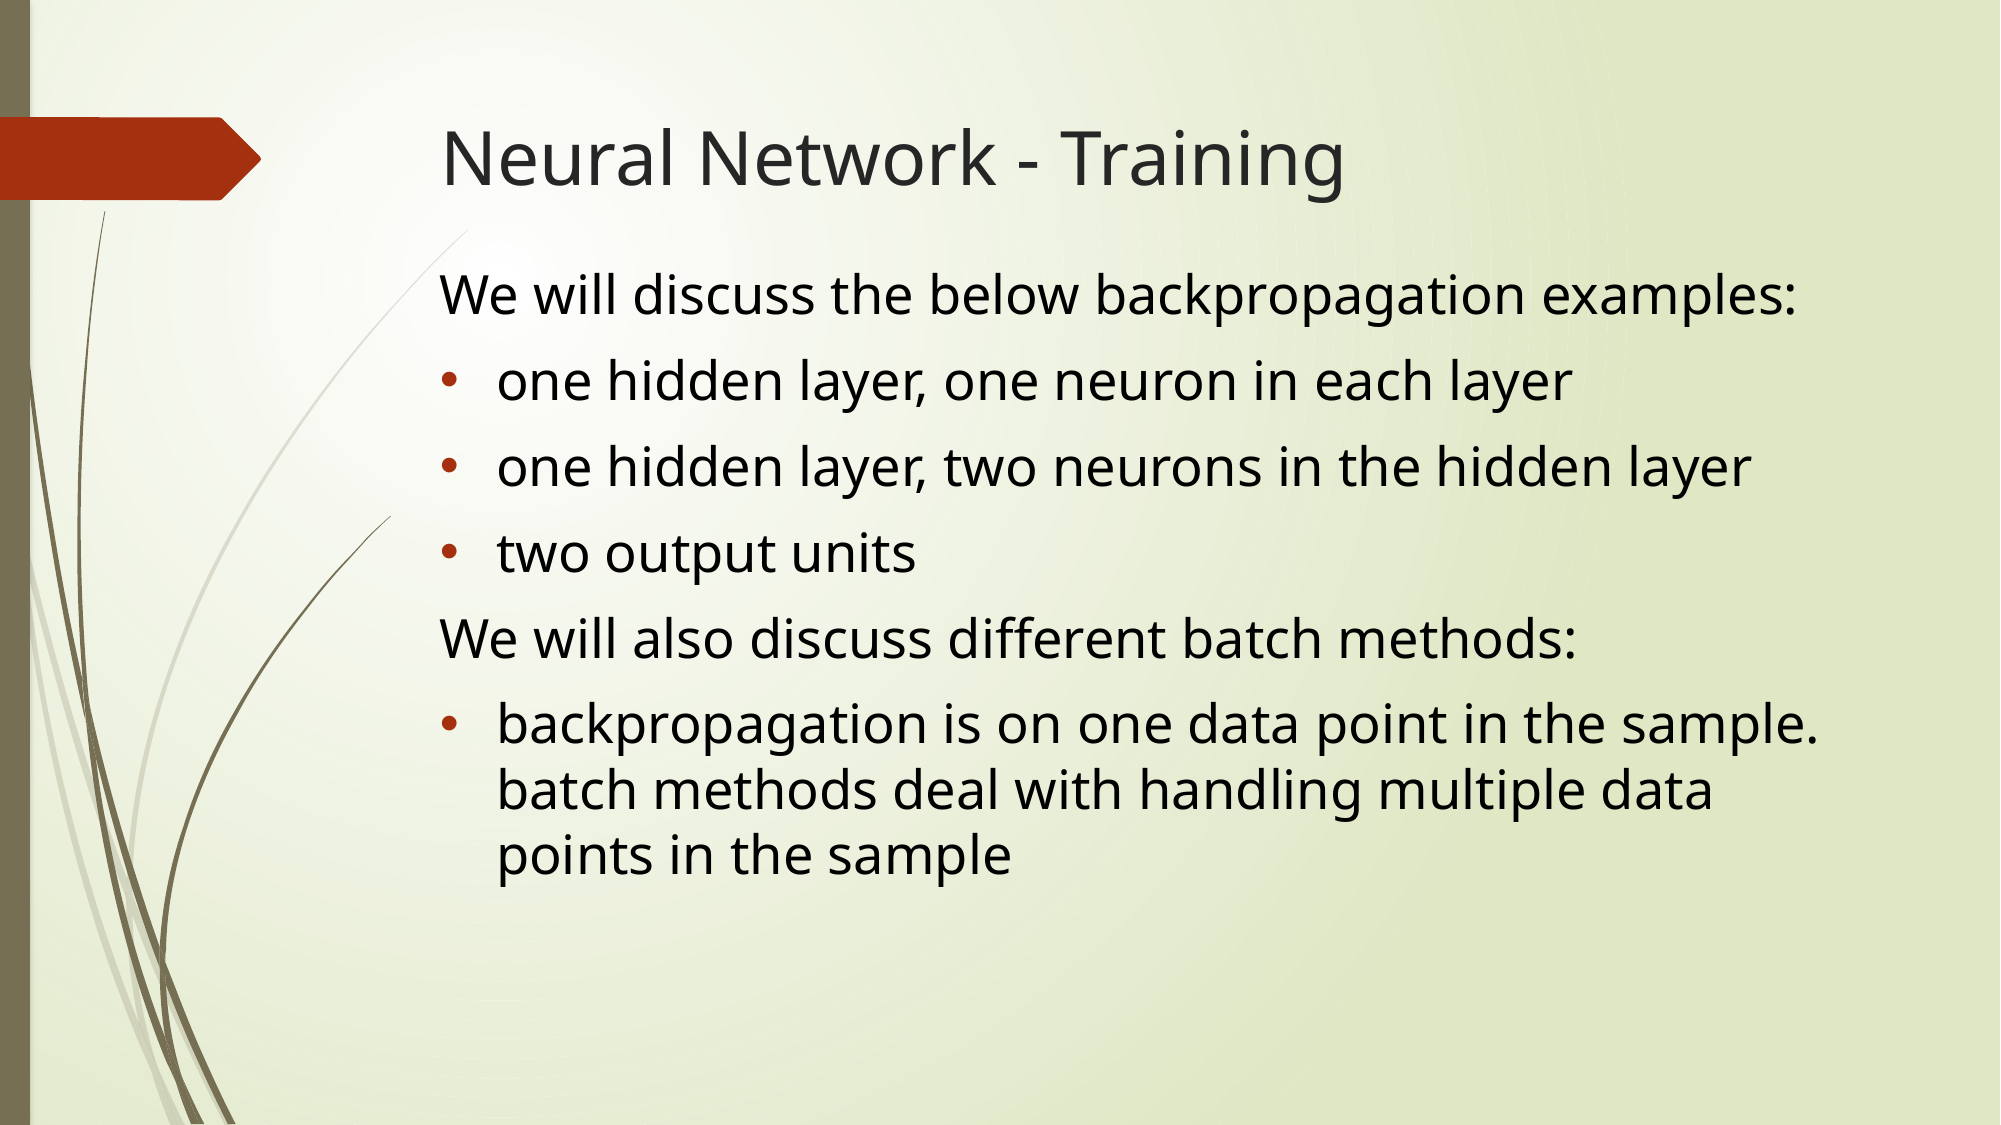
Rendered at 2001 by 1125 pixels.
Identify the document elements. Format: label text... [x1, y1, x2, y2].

title Neural Network - Training [425, 102, 1888, 252]
list We will discuss the below backpropagation examples: one hidden layer, one neuron in each layer one hidden layer, two neurons in the hidden layer two output units We will also discuss different batch methods: backpropagation is on one data point in the sample. batch methods deal with handling multiple data points in the sample [424, 252, 1888, 1048]
